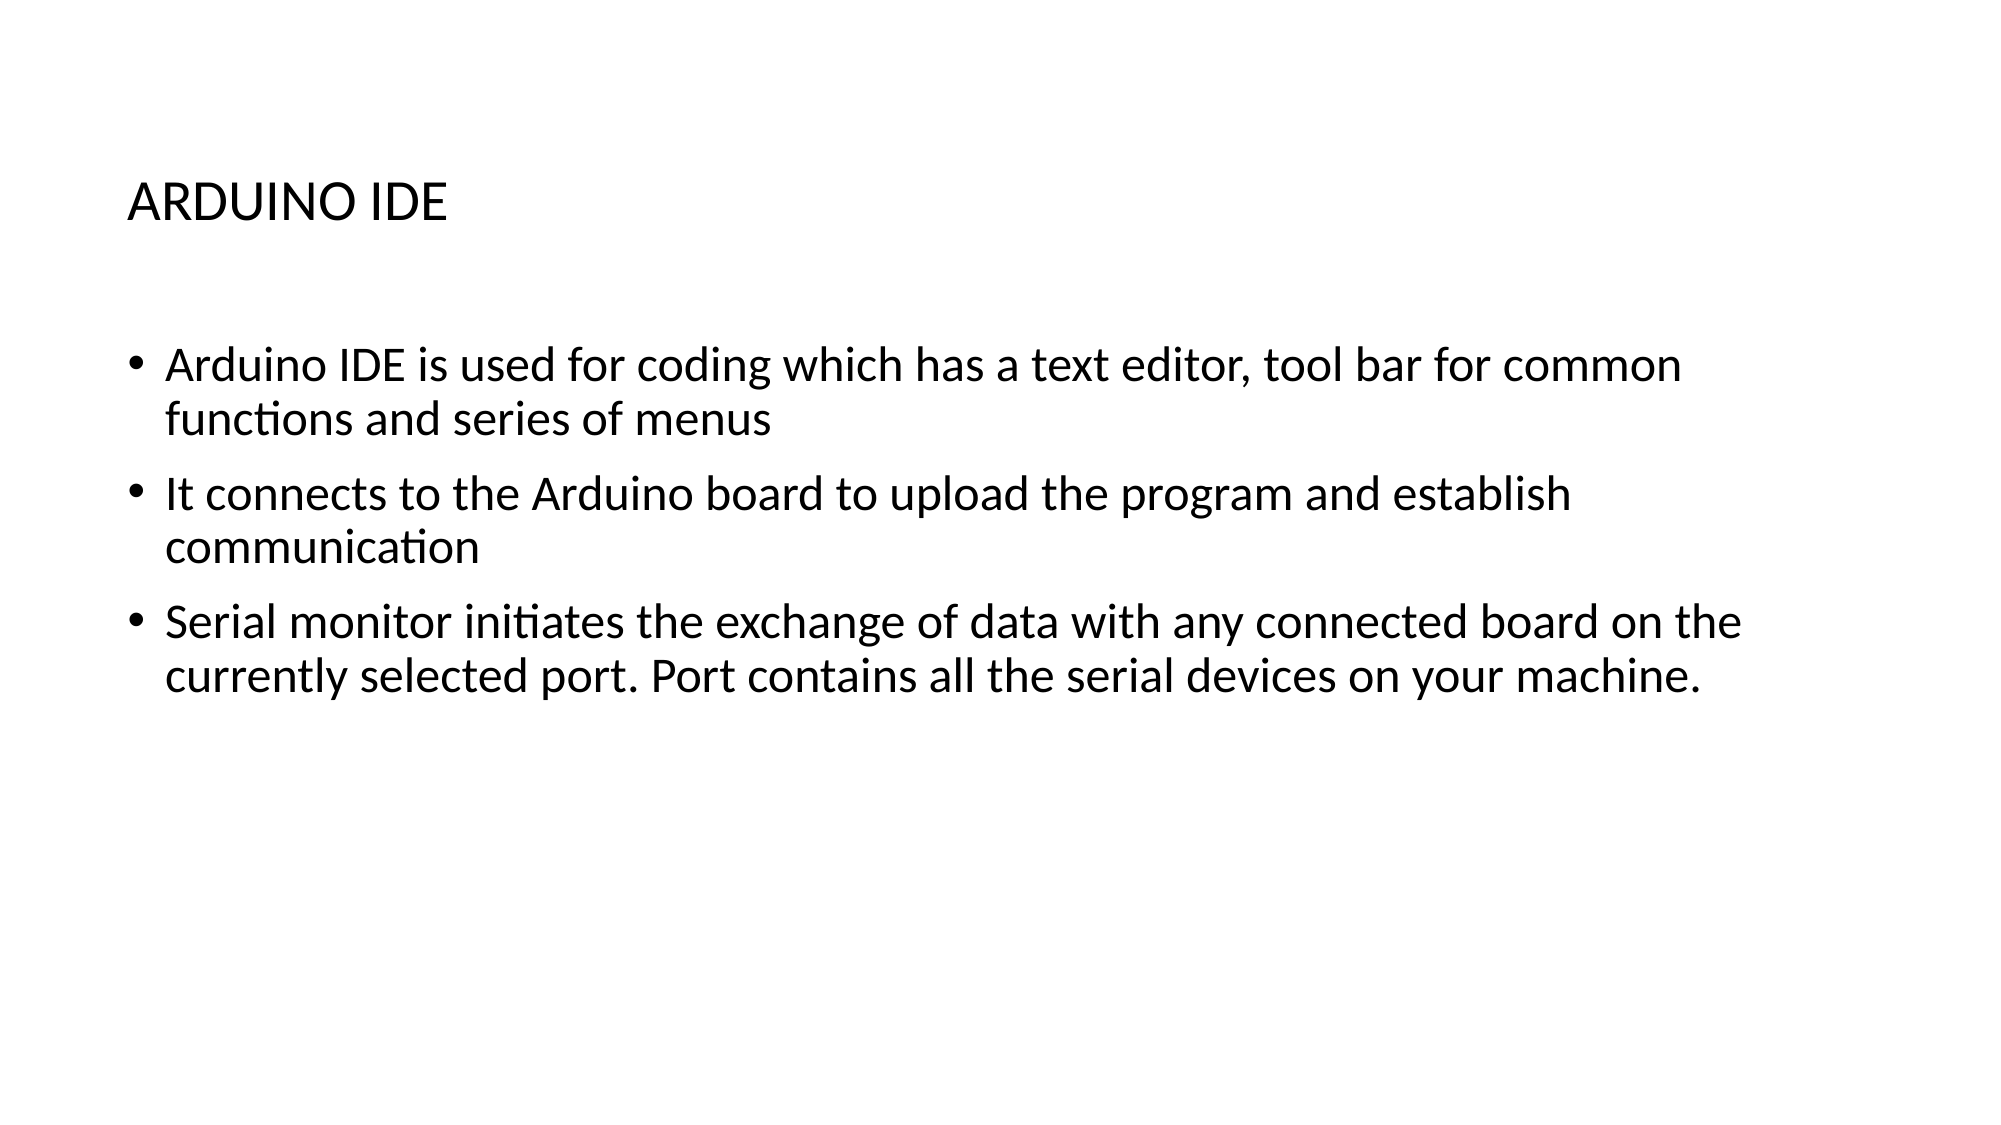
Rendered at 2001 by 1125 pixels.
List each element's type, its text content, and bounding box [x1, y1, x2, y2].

list ARDUINO IDE Arduino IDE is used for coding which has a text editor, tool bar for common functions and series of menus It connects to the Arduino board to upload the program and establish communication Serial monitor initiates the exchange of data with any connected board on the currently selected port. Port contains all the serial devices on your machine. [112, 72, 1863, 1014]
